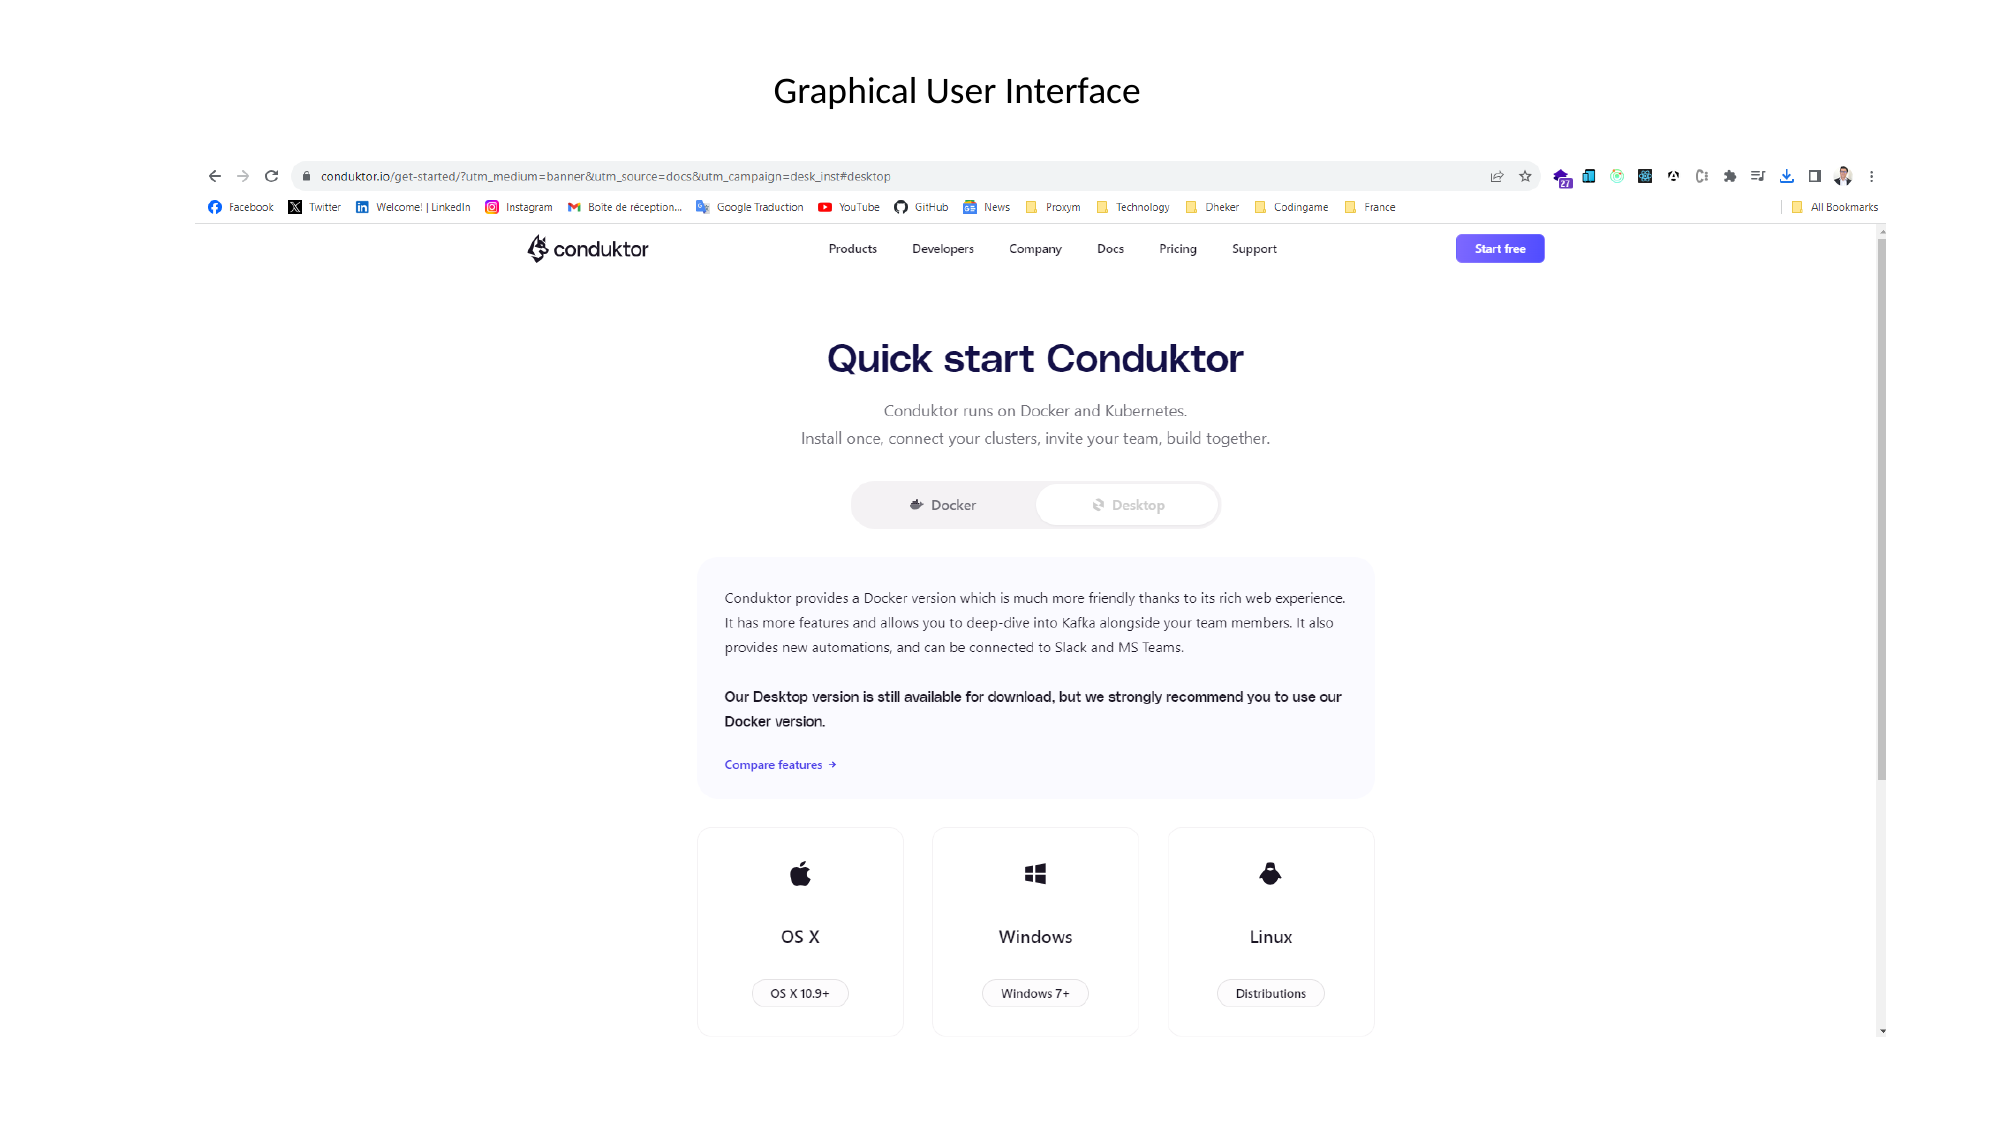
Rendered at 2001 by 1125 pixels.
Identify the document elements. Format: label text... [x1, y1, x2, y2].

text_box Graphical User Interface [338, 58, 1577, 119]
picture [195, 158, 1886, 1037]
